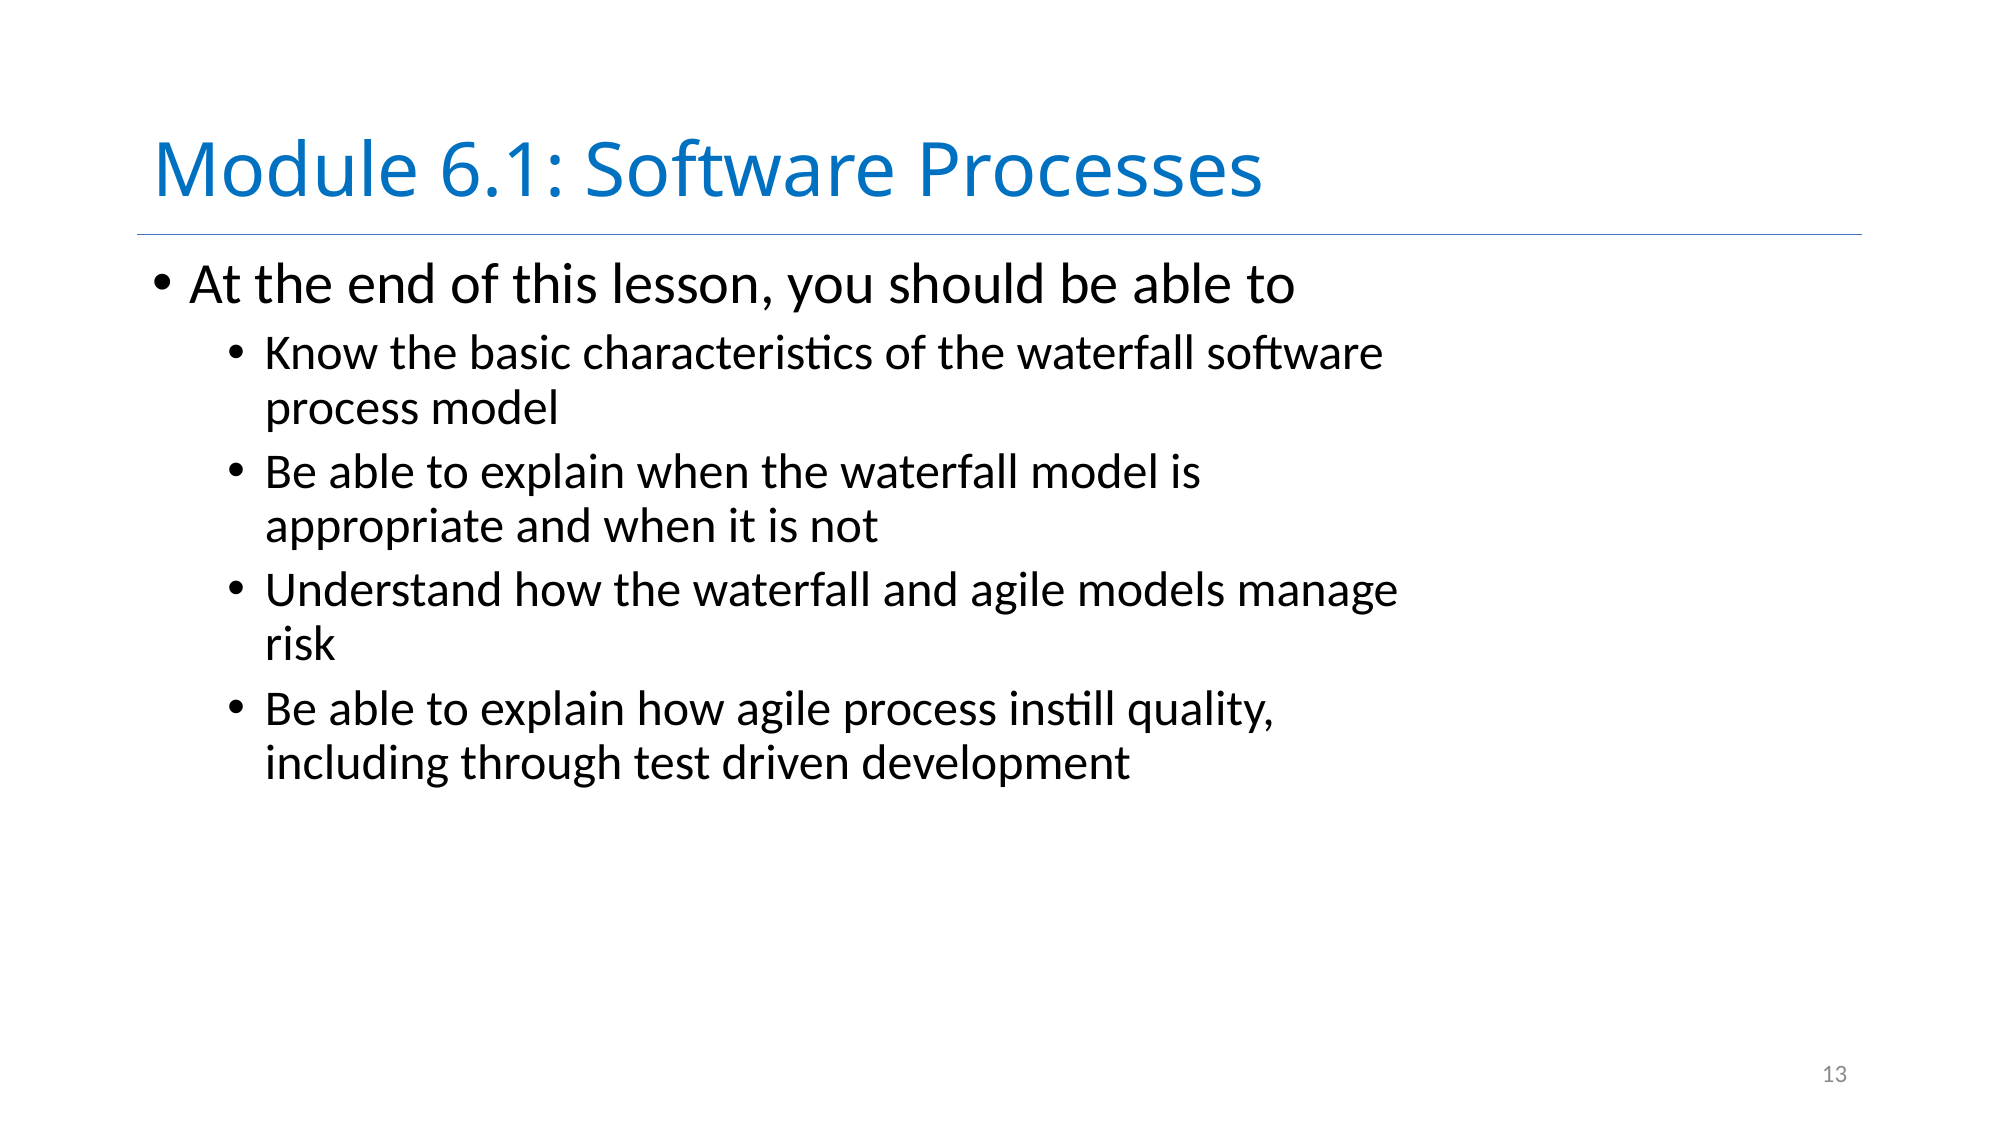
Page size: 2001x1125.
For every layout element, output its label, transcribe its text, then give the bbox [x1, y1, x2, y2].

slide_number 13 [1412, 1042, 1863, 1103]
list At the end of this lesson, you should be able to Know the basic characteristics of the waterfall software process model Be able to explain when the waterfall model is appropriate and when it is not Understand how the waterfall and agile models manage risk Be able to explain how agile process instill quality, including through test driven development [137, 246, 1432, 960]
title Module 6.1: Software Processes [137, 3, 1863, 221]
